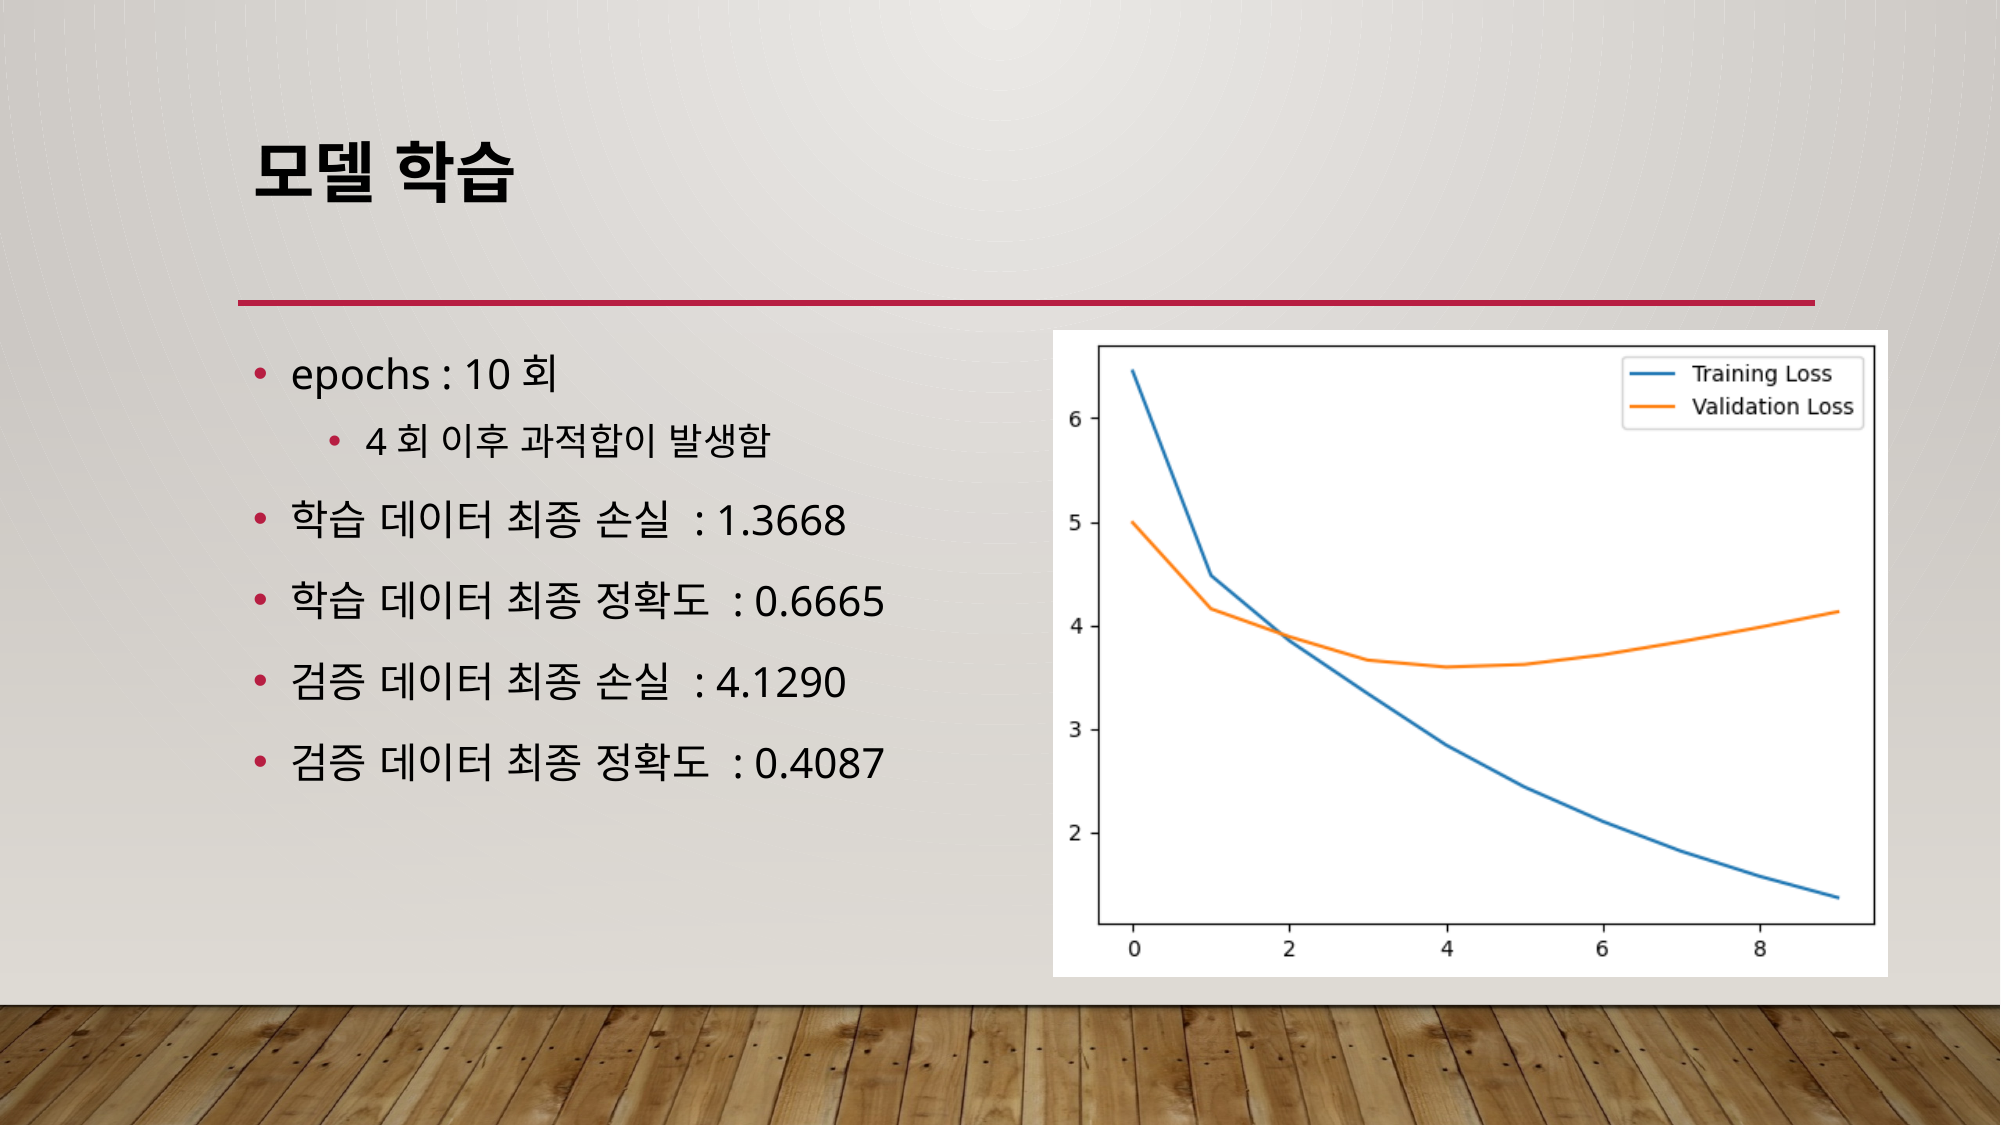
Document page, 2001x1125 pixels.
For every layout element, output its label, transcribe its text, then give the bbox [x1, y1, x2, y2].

list epochs : 10회 4회 이후 과적합이 발생함 학습 데이터 최종 손실 : 1.3668 학습 데이터 최종 정확도 : 0.6665 검증 데이터 최종 손실 : 4.1290 검증 데이터 최종 정확도 : 0.4087 [238, 330, 1238, 1071]
picture [1052, 330, 1888, 977]
picture [0, 1005, 2000, 1125]
title 모델 학습 [238, 131, 1814, 305]
